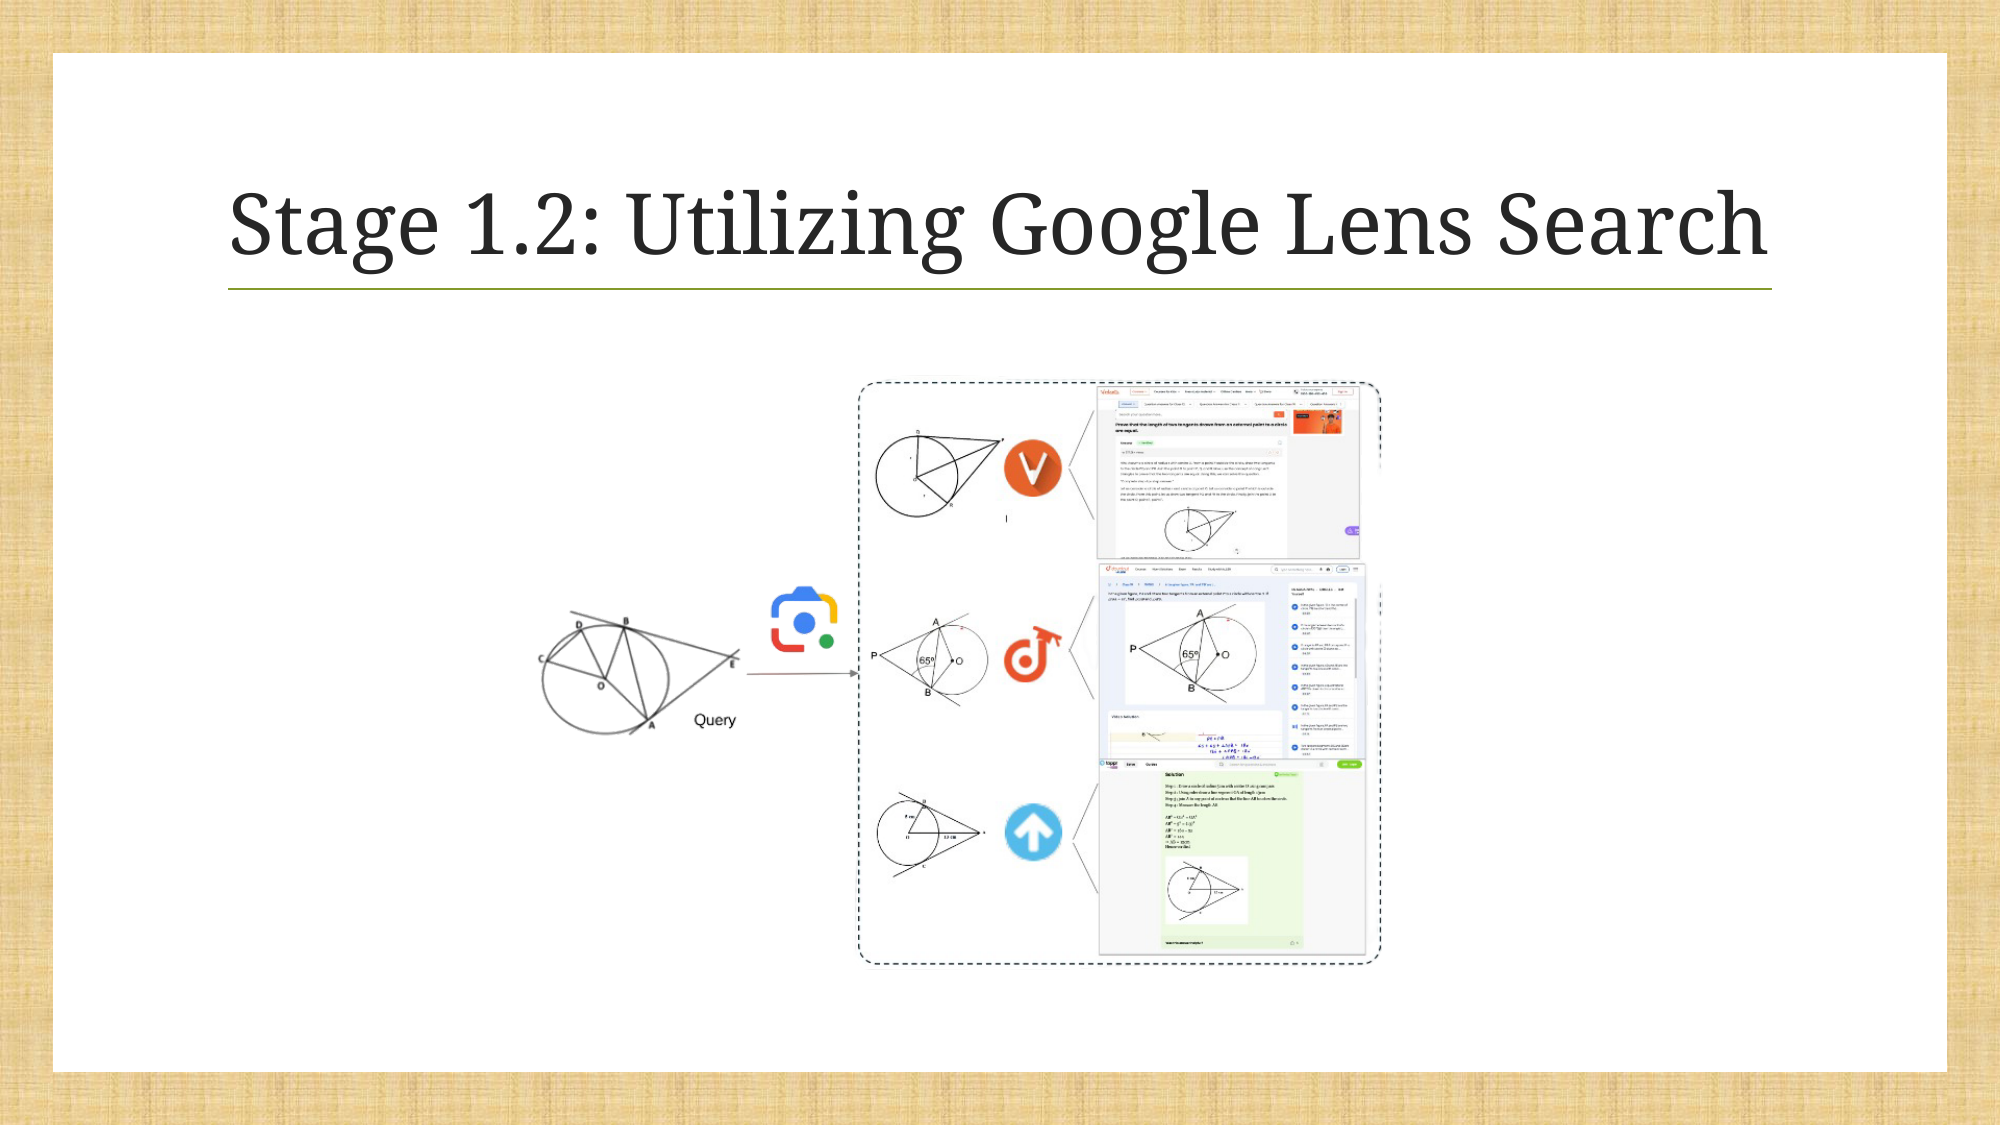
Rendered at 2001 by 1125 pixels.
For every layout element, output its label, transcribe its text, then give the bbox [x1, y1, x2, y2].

title Stage 1.2: Utilizing Google Lens Search [212, 161, 1788, 281]
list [529, 334, 1408, 989]
picture [0, 0, 2000, 1125]
